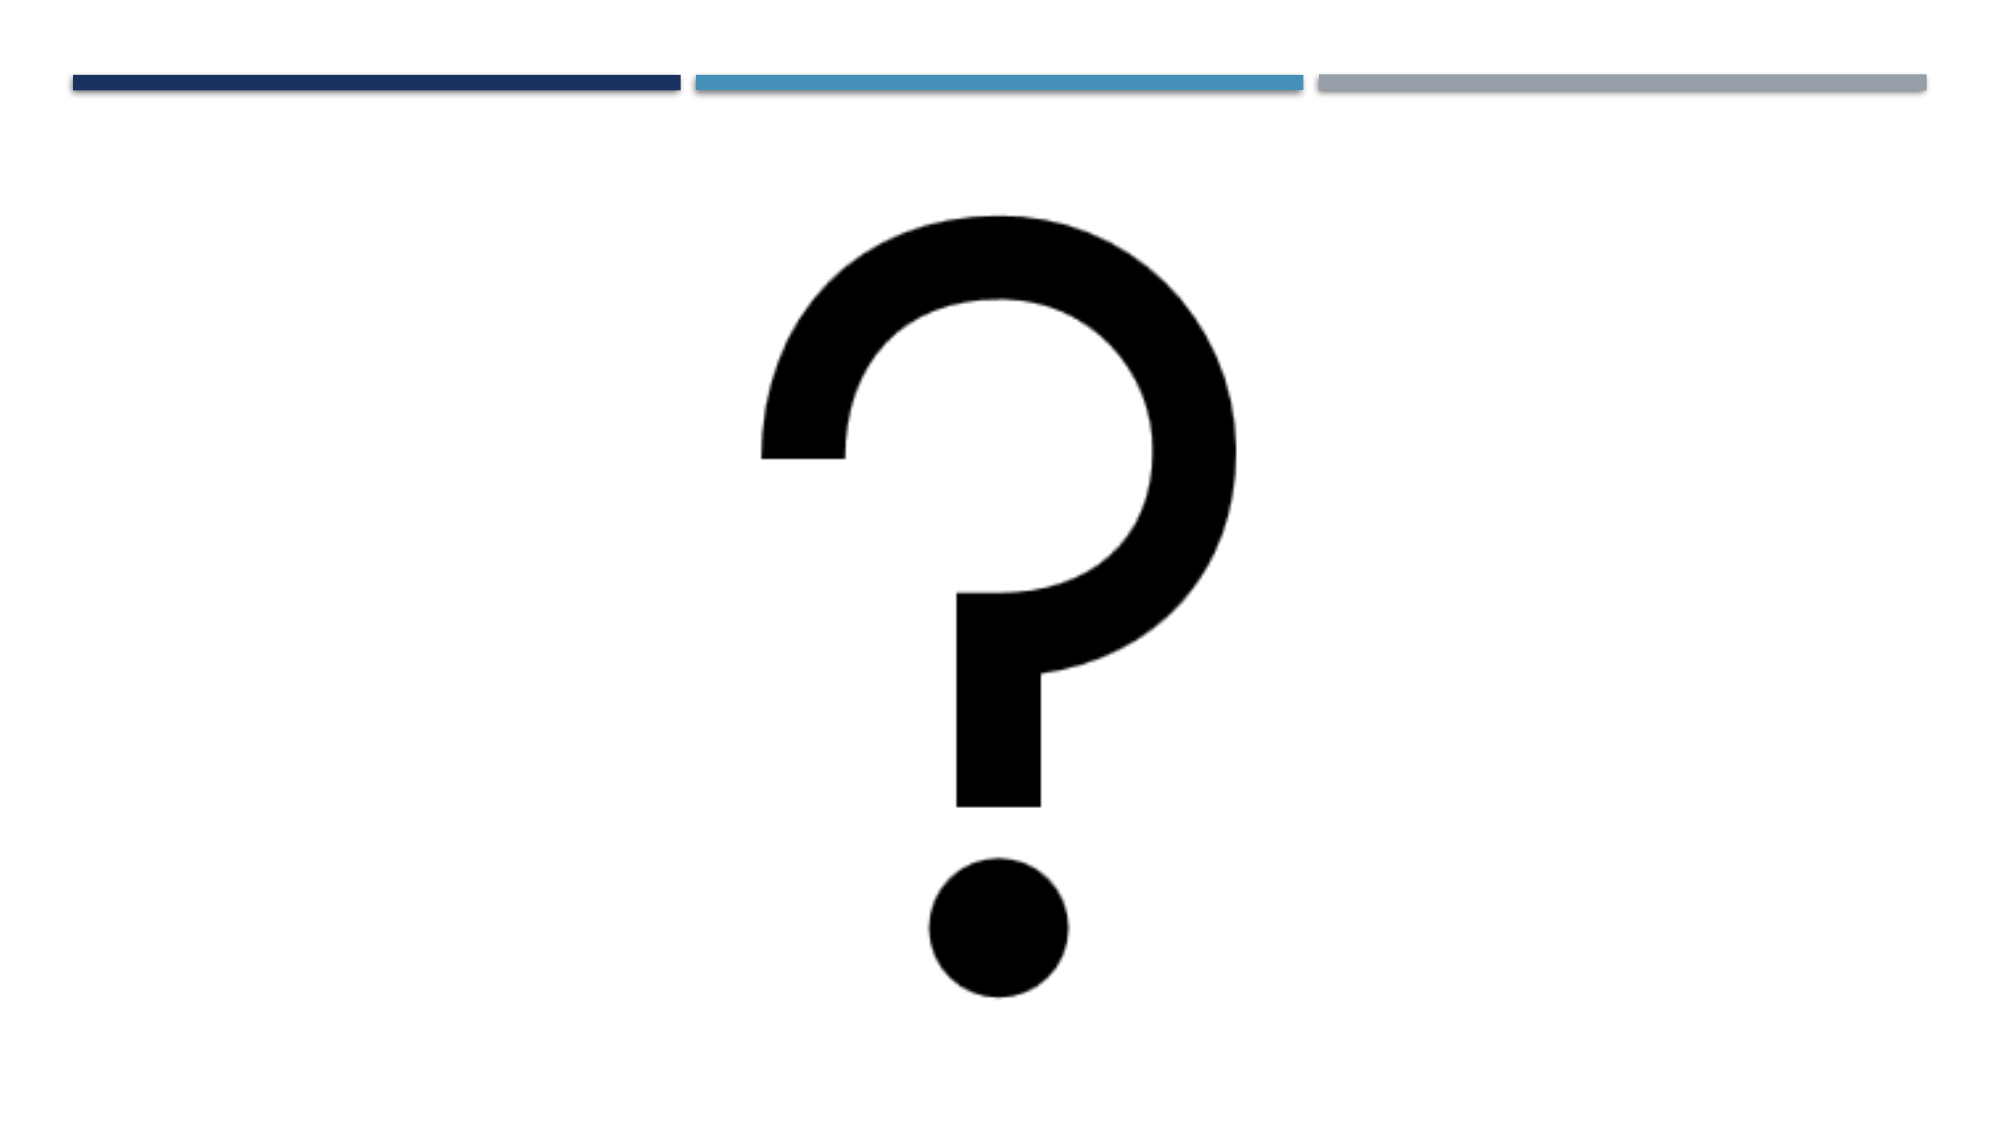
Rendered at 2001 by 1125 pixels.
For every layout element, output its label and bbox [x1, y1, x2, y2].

picture [493, 101, 1507, 1115]
